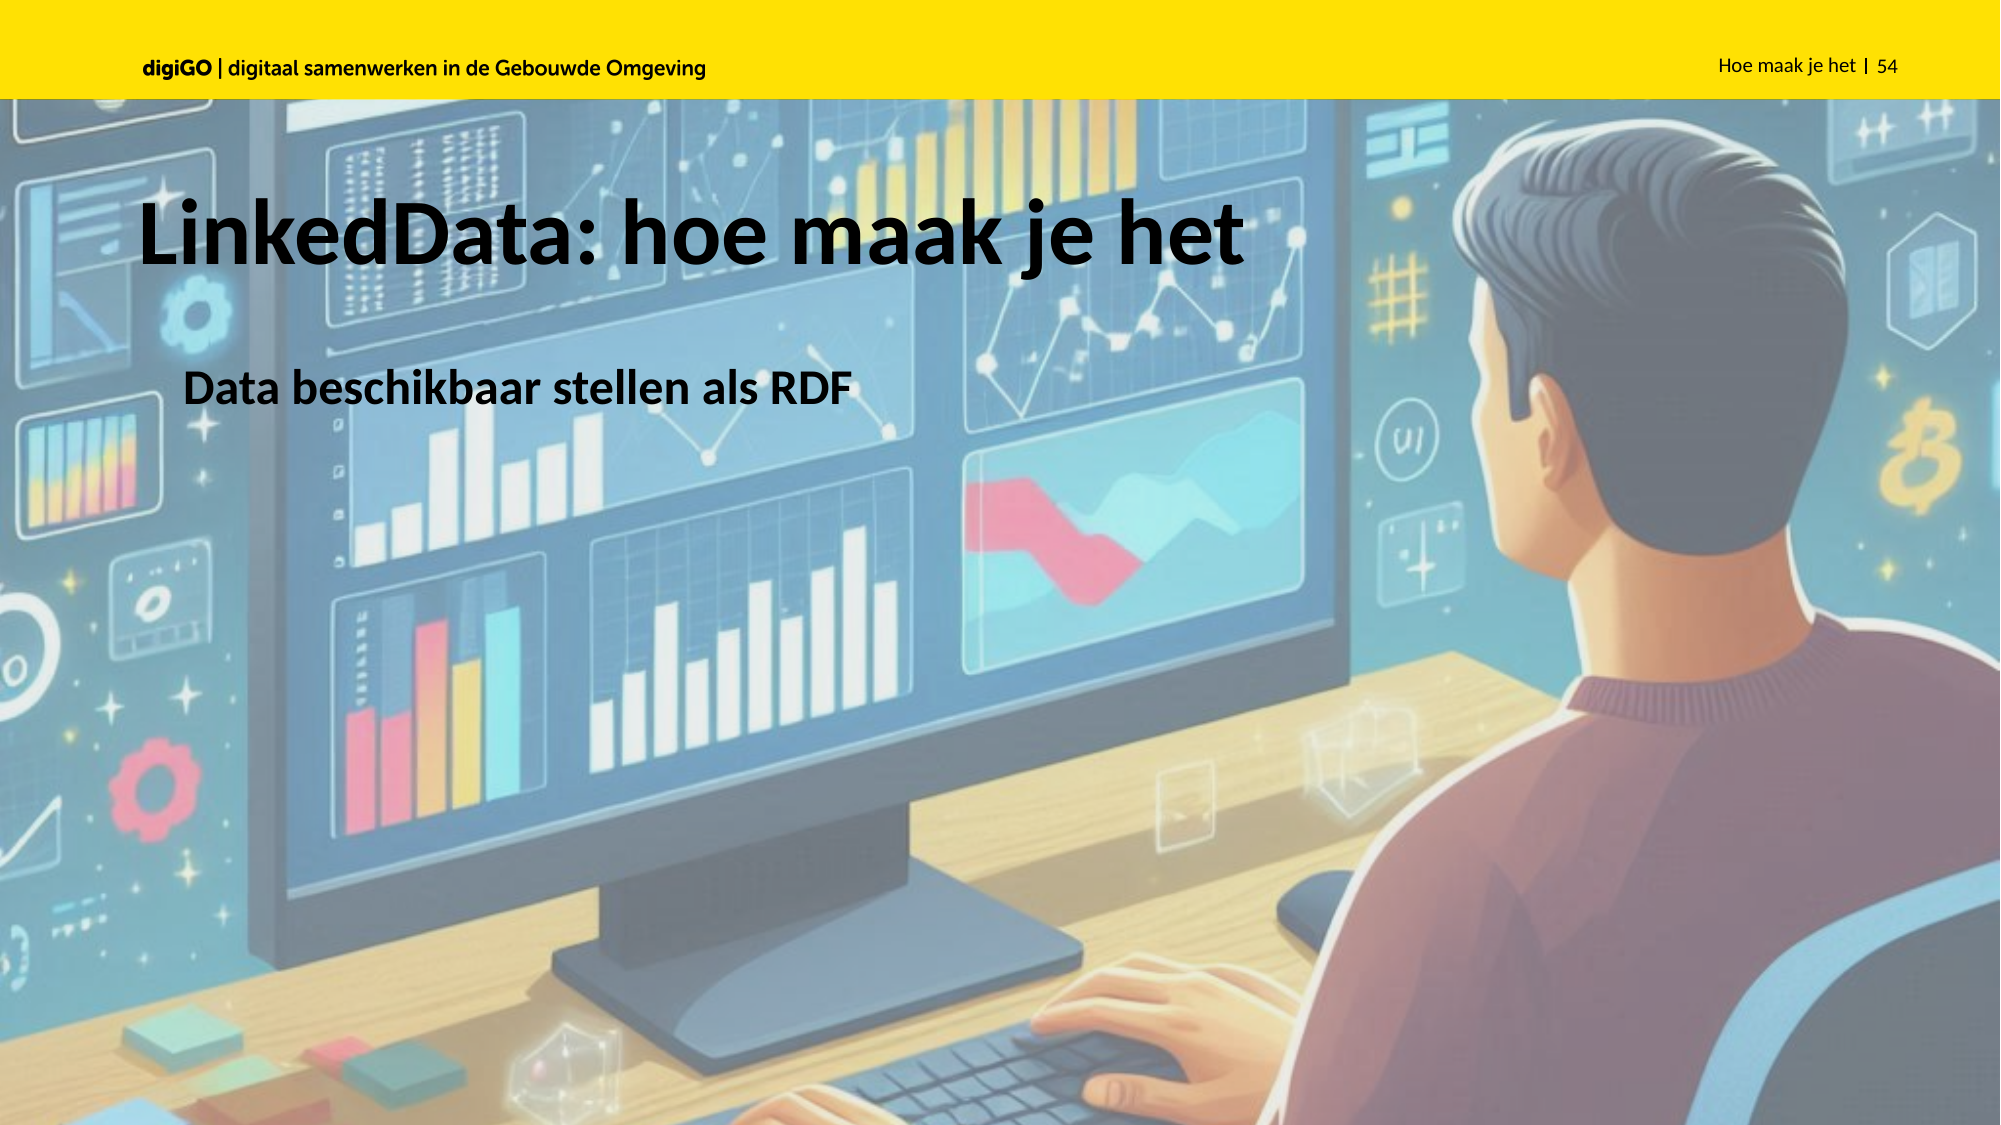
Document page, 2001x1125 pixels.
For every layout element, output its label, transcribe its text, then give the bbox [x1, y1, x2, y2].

slide_number 54 [1876, 39, 1965, 91]
footer Hoe maak je het [999, 39, 1857, 91]
picture [0, 99, 2000, 1125]
picture [143, 58, 705, 80]
